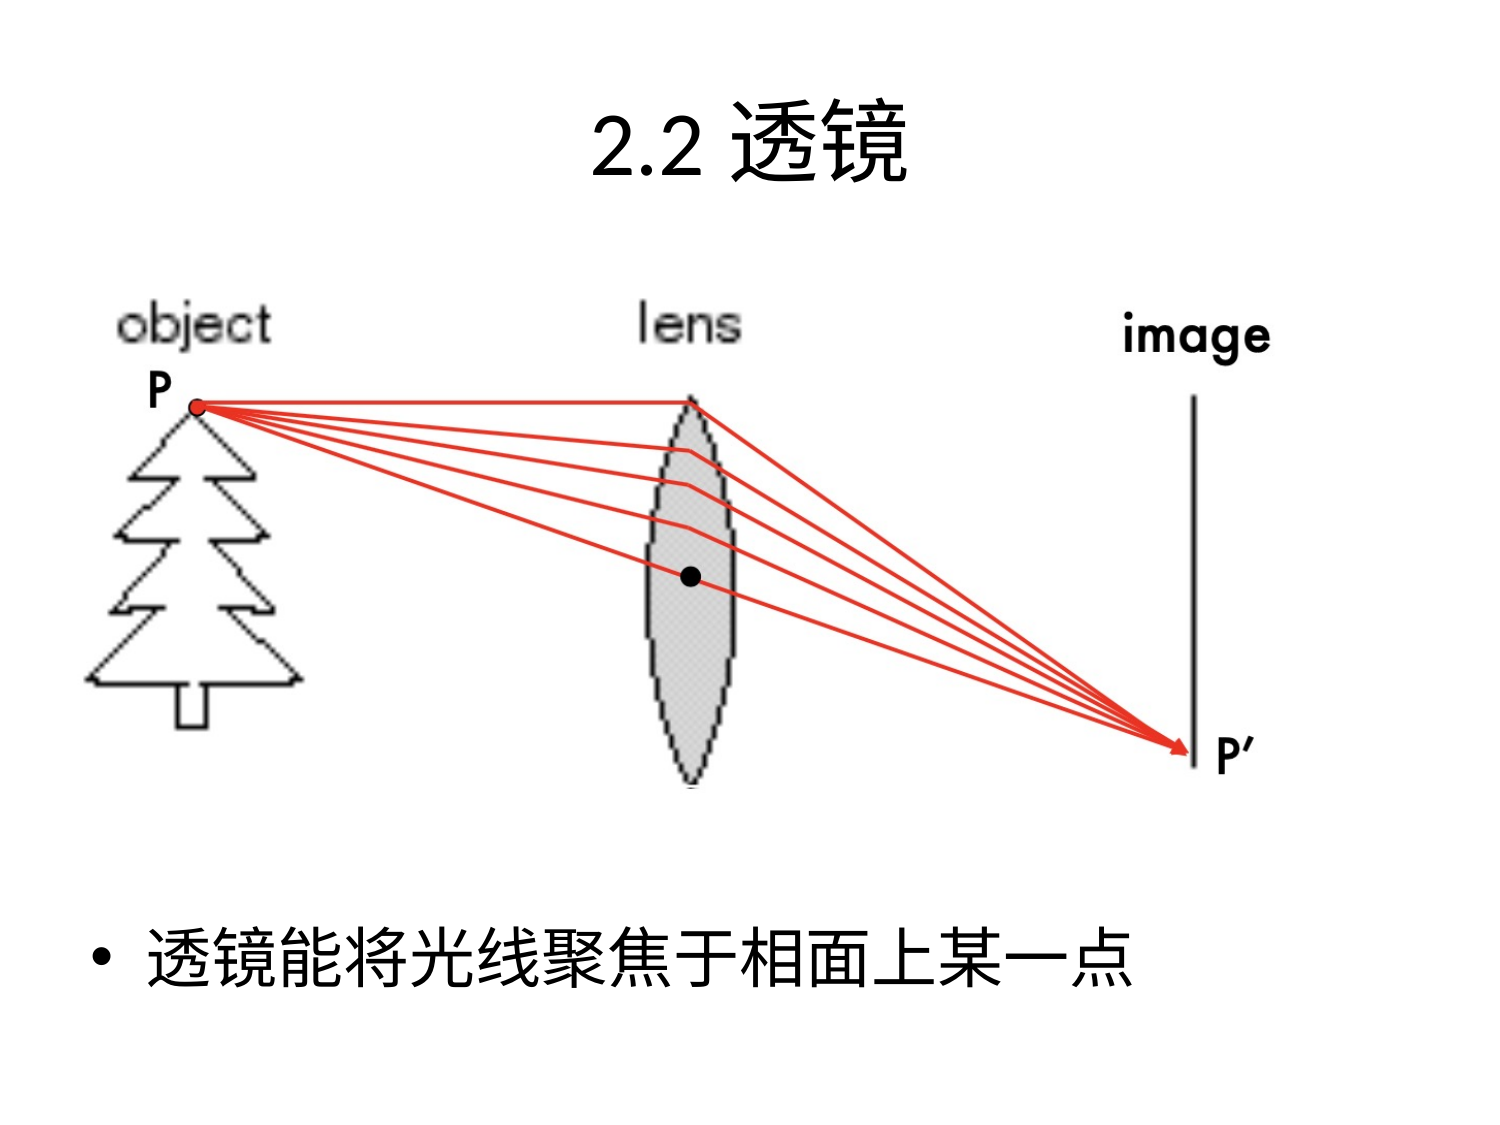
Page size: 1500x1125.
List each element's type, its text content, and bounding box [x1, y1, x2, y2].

list 透镜能将光线聚焦于相面上某一点 [75, 869, 1425, 1005]
title 2.2透镜 [75, 45, 1425, 233]
picture [12, 256, 1426, 862]
